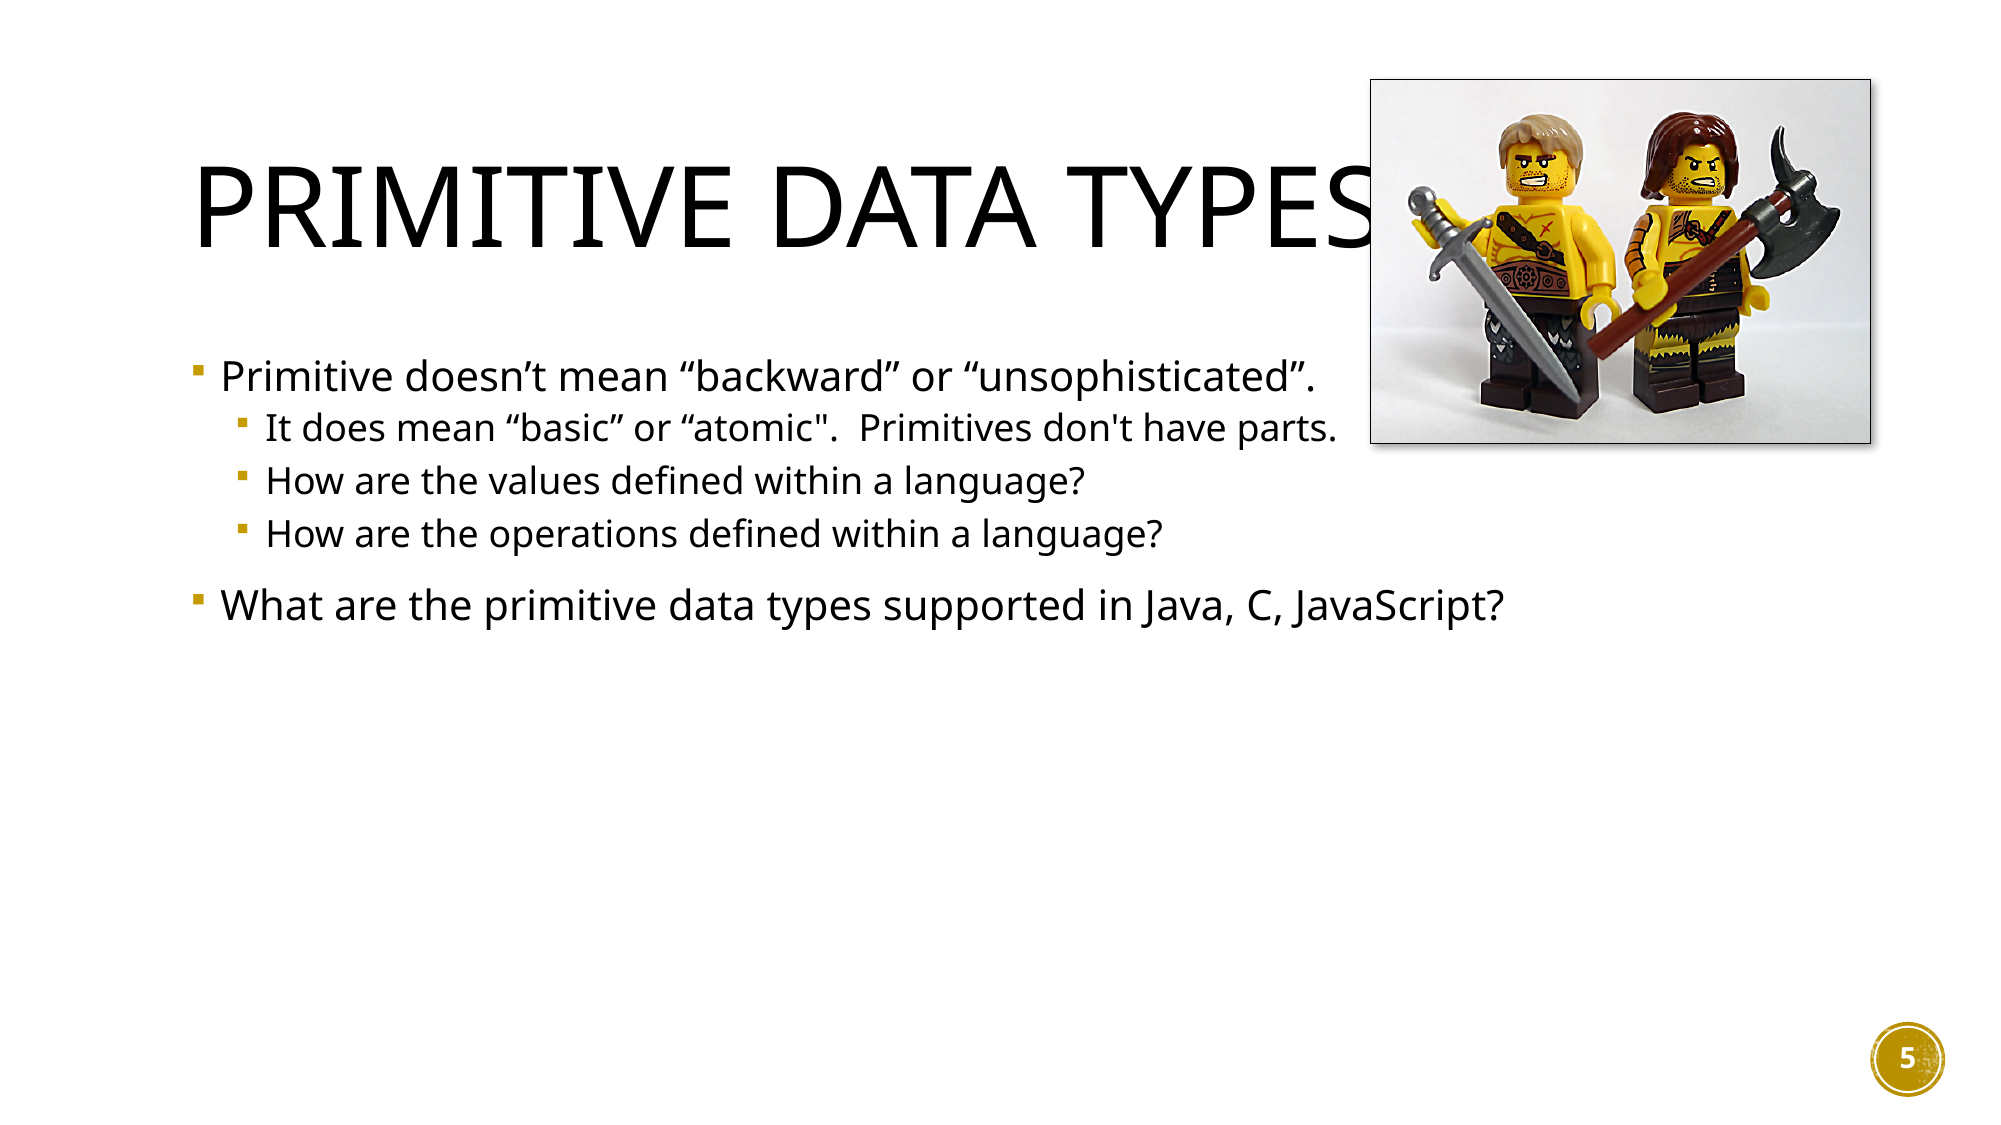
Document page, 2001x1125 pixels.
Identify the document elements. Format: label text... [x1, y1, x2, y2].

list Primitive doesn’t mean “backward” or “unsophisticated”. It does mean “basic” or “atomic". Primitives don't have parts. How are the values defined within a language? How are the operations defined within a language? What are the primitive data types supported in Java, C, JavaScript? [175, 348, 1826, 1013]
picture [1370, 79, 1871, 444]
slide_number 5 [1855, 1028, 1961, 1089]
title Primitive data types [175, 79, 1370, 344]
